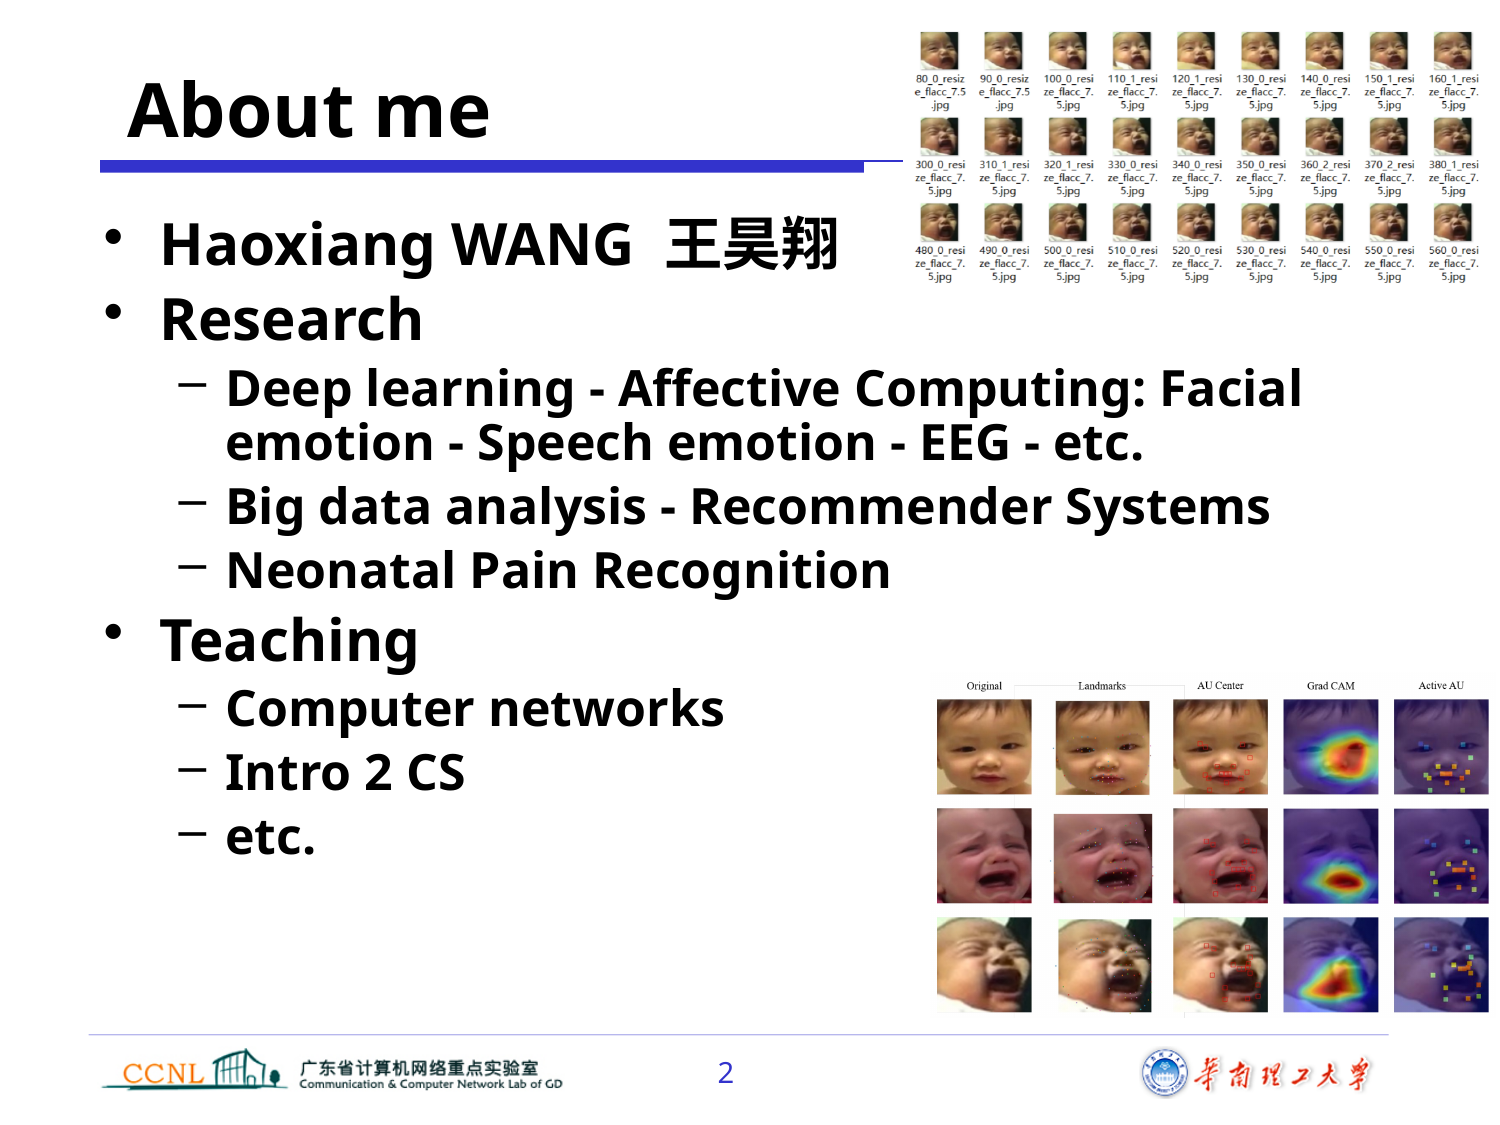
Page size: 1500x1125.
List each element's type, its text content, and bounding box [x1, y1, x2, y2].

list Haoxiang WANG 王昊翔 Research Deep learning - Affective Computing: Facial emotion - Speech emotion - EEG - etc. Big data analysis - Recommender Systems Neonatal Pain Recognition Teaching Computer networks Intro 2 CS etc. [88, 207, 1424, 1059]
picture [88, 1059, 573, 1096]
picture [930, 672, 1497, 1018]
picture [903, 11, 1489, 291]
title About me [111, 54, 898, 162]
picture [1139, 1059, 1382, 1099]
